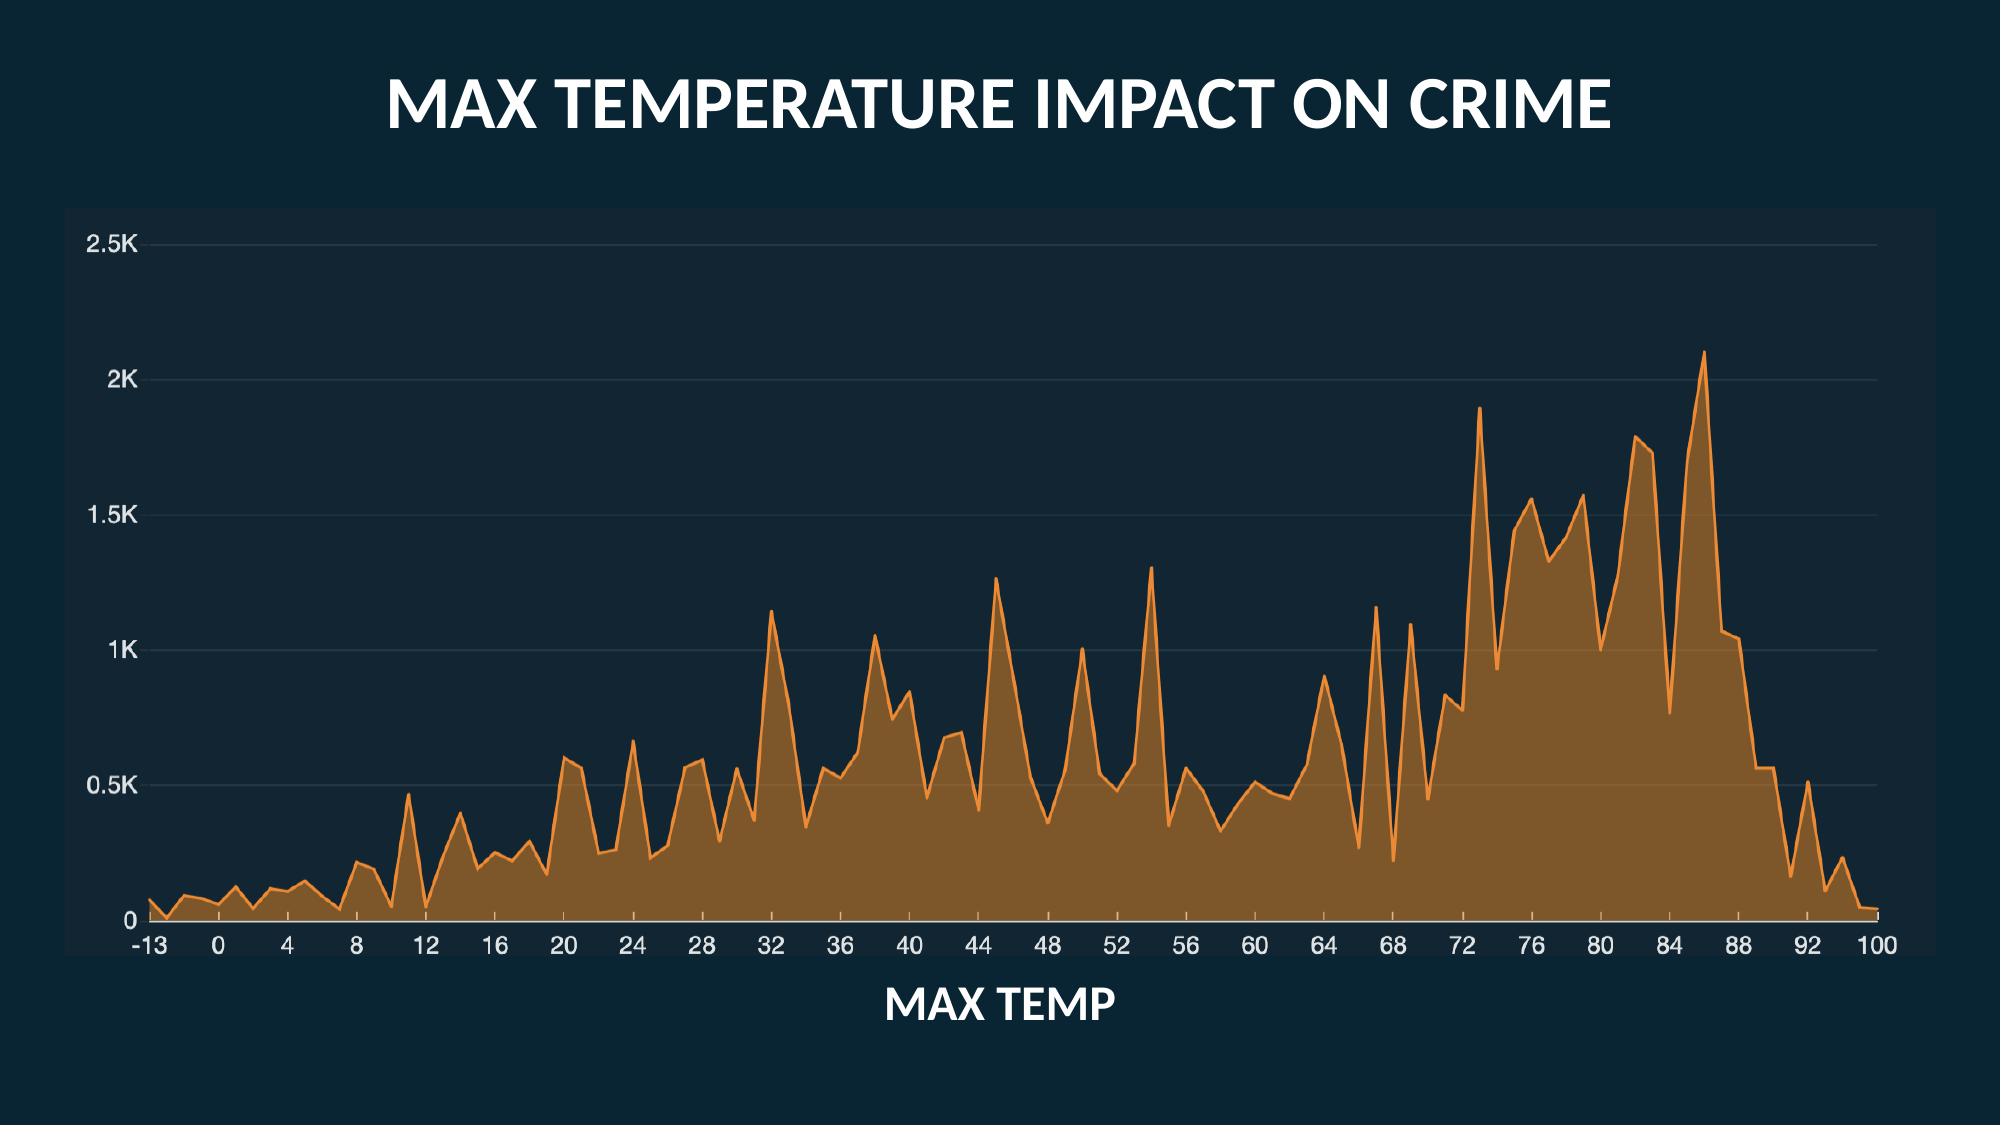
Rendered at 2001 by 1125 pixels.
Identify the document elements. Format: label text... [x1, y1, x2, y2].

picture [64, 207, 1936, 956]
text_box MAX TEMP [249, 967, 1750, 1069]
text_box MAX TEMPERATURE IMPACT ON CRIME [203, 46, 1797, 152]
